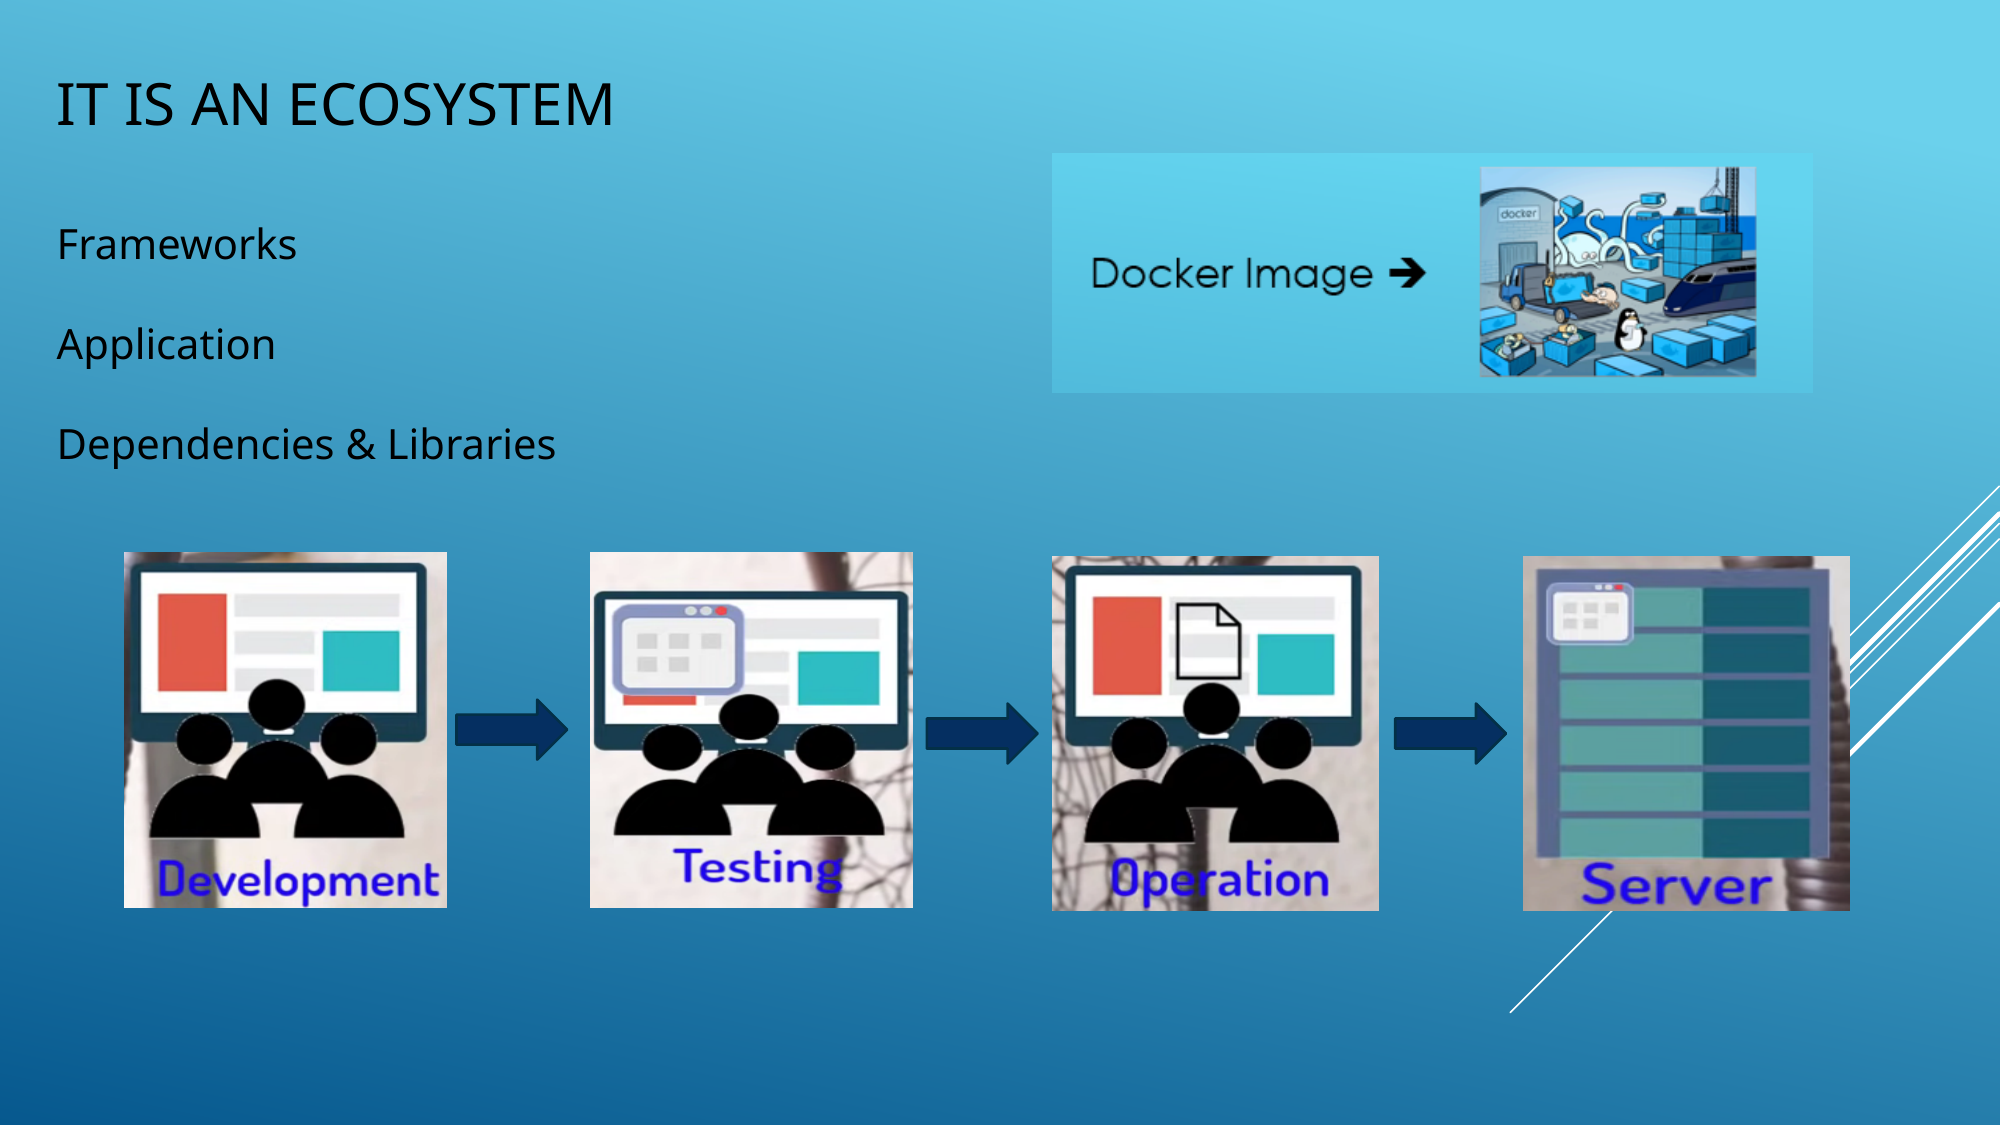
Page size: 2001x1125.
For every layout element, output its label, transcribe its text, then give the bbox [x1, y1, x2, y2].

text_box [1393, 702, 1507, 765]
picture [1522, 555, 1850, 912]
title It is an ecosystem [41, 38, 1627, 165]
text_box [455, 698, 569, 761]
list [589, 551, 913, 908]
text_box [925, 702, 1039, 765]
picture [124, 551, 447, 908]
picture [1051, 555, 1379, 912]
text_box Frameworks Application Dependencies & Libraries [41, 165, 1781, 476]
picture [1051, 153, 1814, 393]
